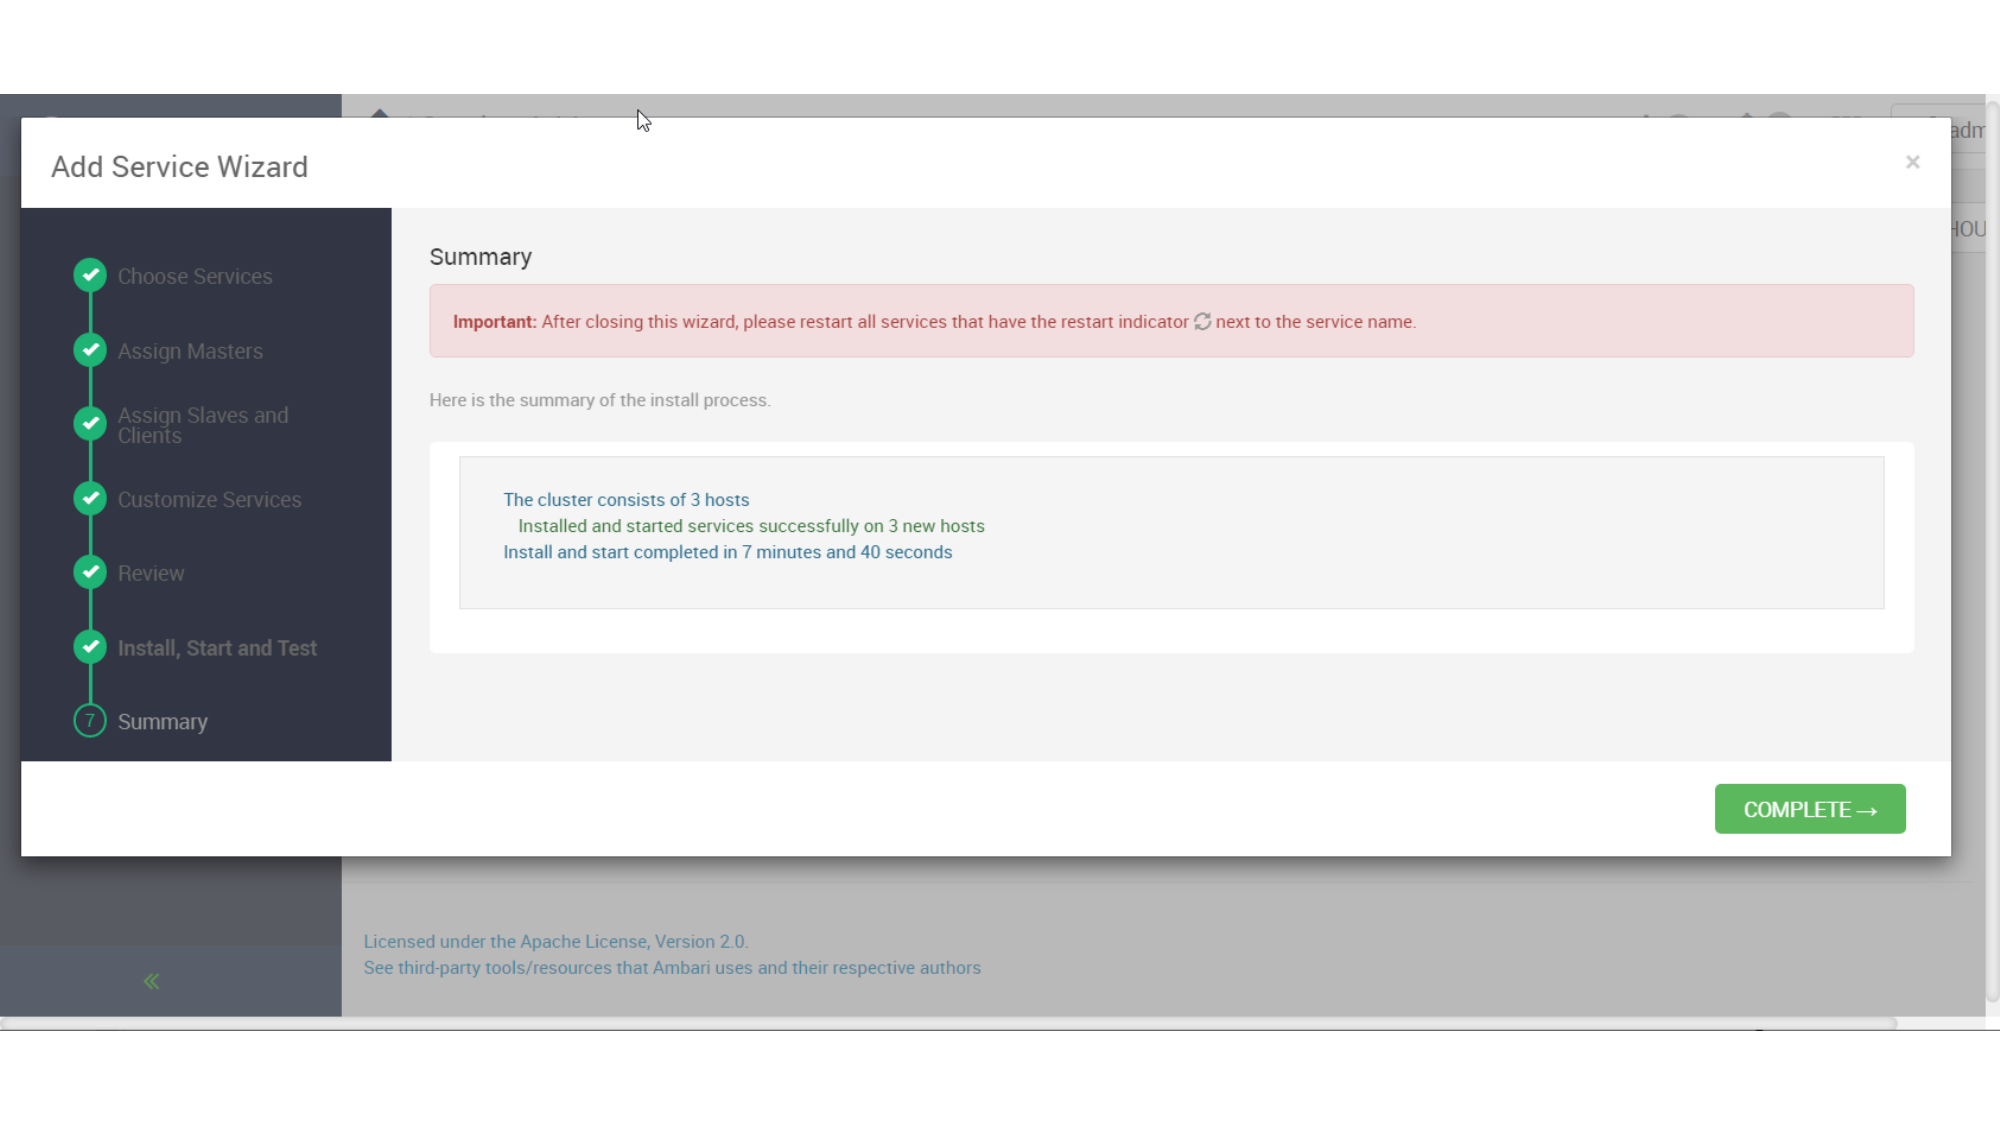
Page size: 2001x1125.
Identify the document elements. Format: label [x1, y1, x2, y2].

picture [0, 94, 2000, 1031]
